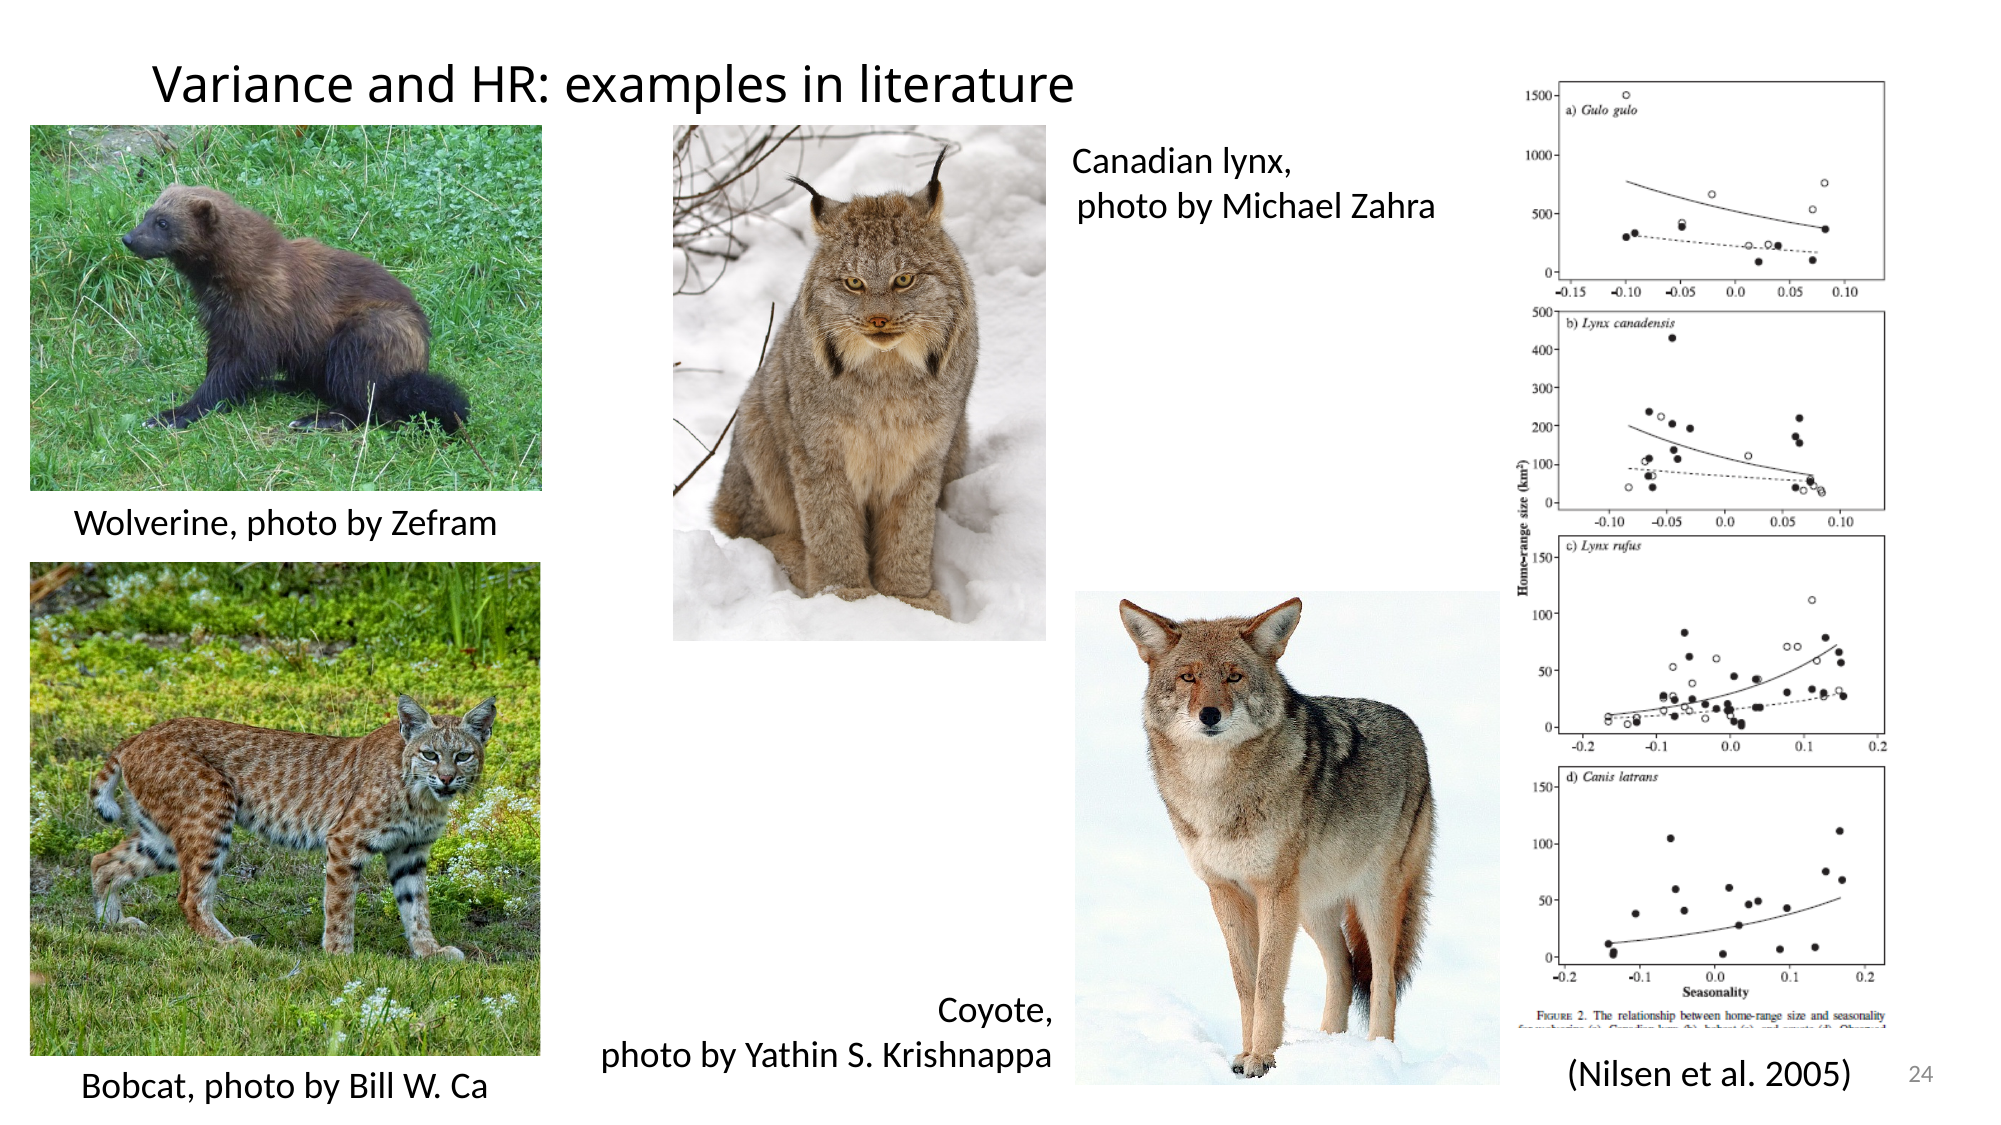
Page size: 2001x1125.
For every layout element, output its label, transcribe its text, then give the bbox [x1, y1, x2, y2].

text_box Coyote, photo by Yathin S. Krishnappa [585, 978, 1069, 1083]
slide_number 24 [1919, 1042, 1949, 1103]
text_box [1500, 50, 1919, 1103]
text_box Canadian lynx, photo by Michael Zahra [1057, 128, 1456, 234]
picture [30, 125, 542, 491]
title Variance and HR: examples in literature [137, 59, 1500, 112]
picture [1075, 591, 1500, 1085]
text_box Bobcat, photo by Bill W. Ca [29, 1056, 541, 1114]
picture [29, 562, 541, 1056]
picture [673, 125, 1046, 641]
text_box Wolverine, photo by Zefram [30, 491, 542, 551]
